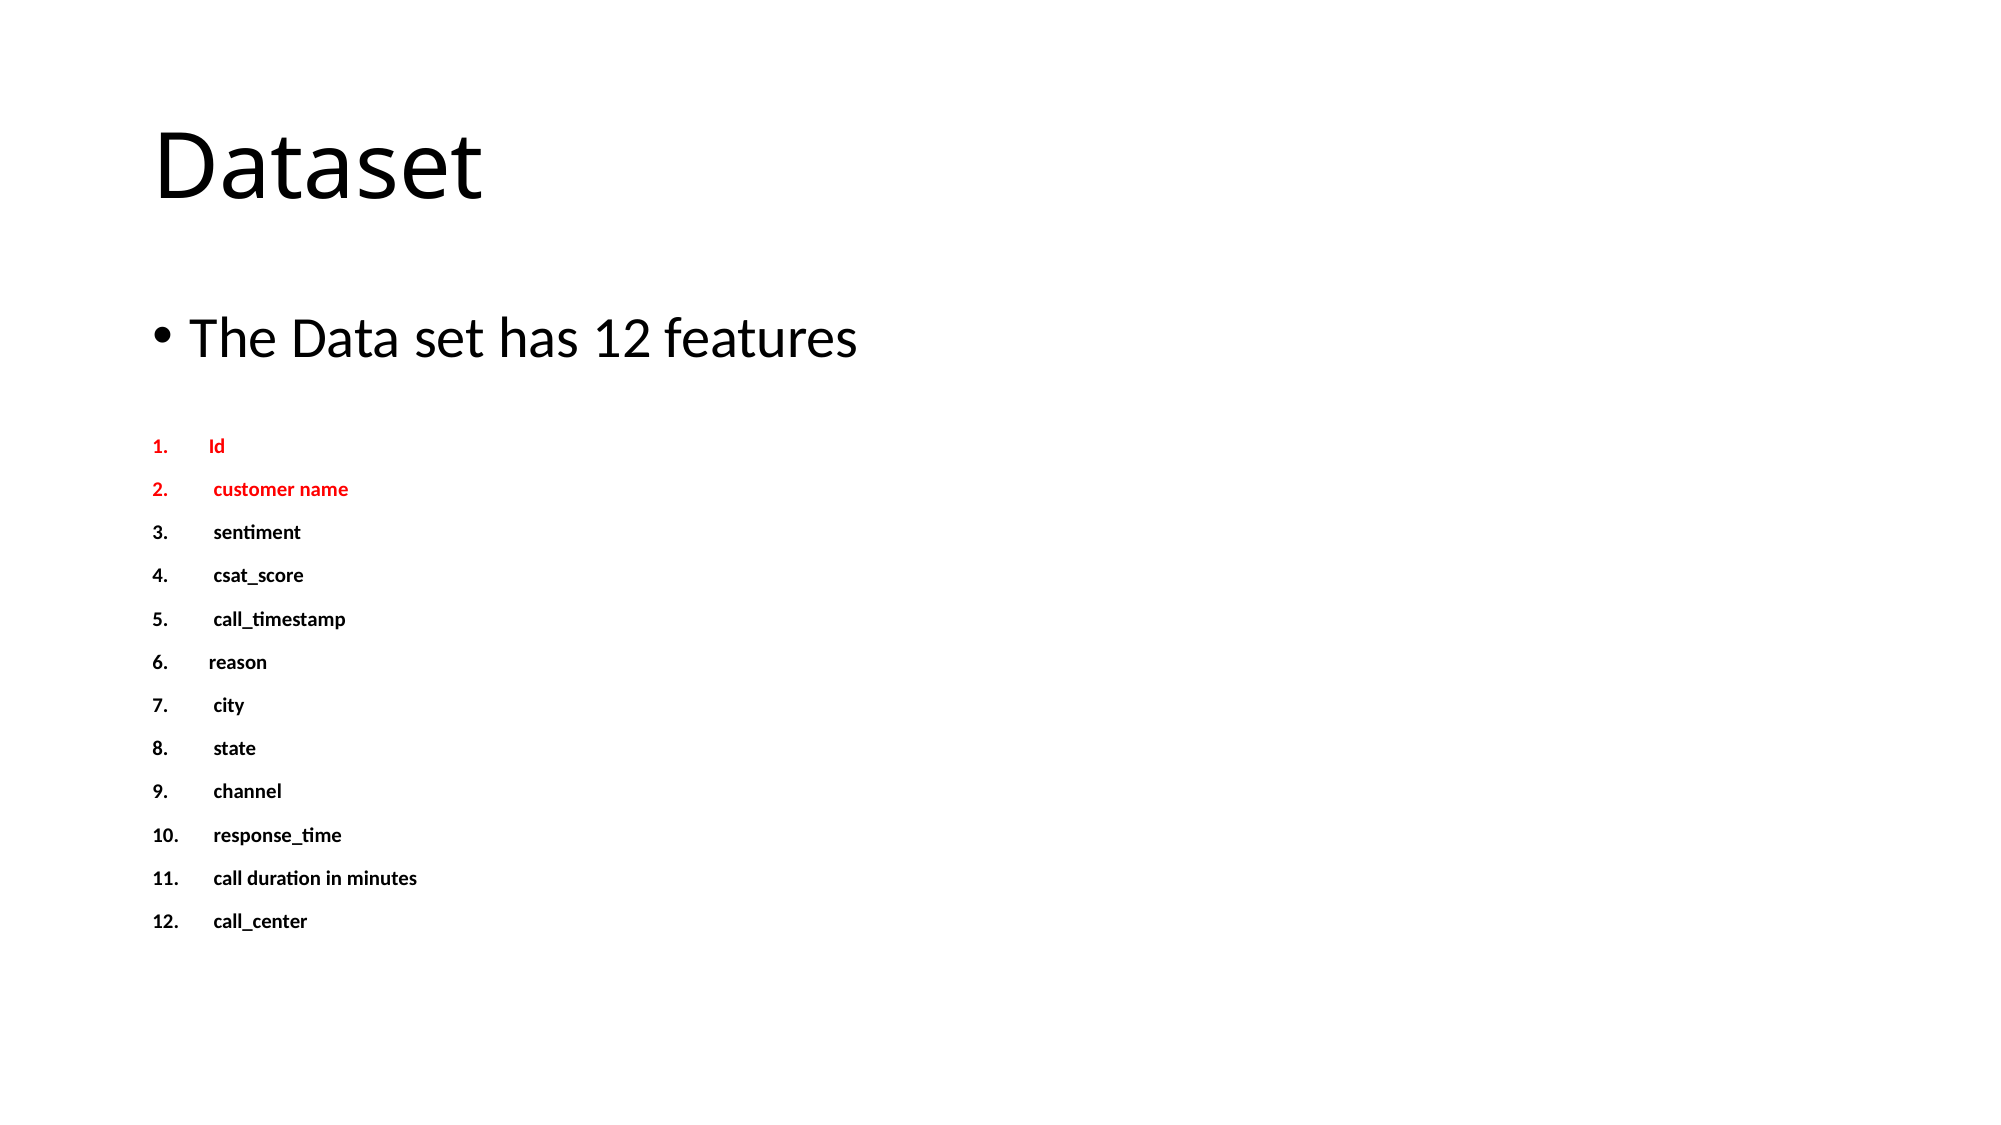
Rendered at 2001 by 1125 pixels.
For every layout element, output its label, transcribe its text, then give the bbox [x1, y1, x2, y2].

list The Data set has 12 features Id customer name sentiment csat_score call_timestamp reason city state channel response_time call duration in minutes call_center [137, 299, 1863, 1014]
title Dataset [137, 59, 1863, 278]
